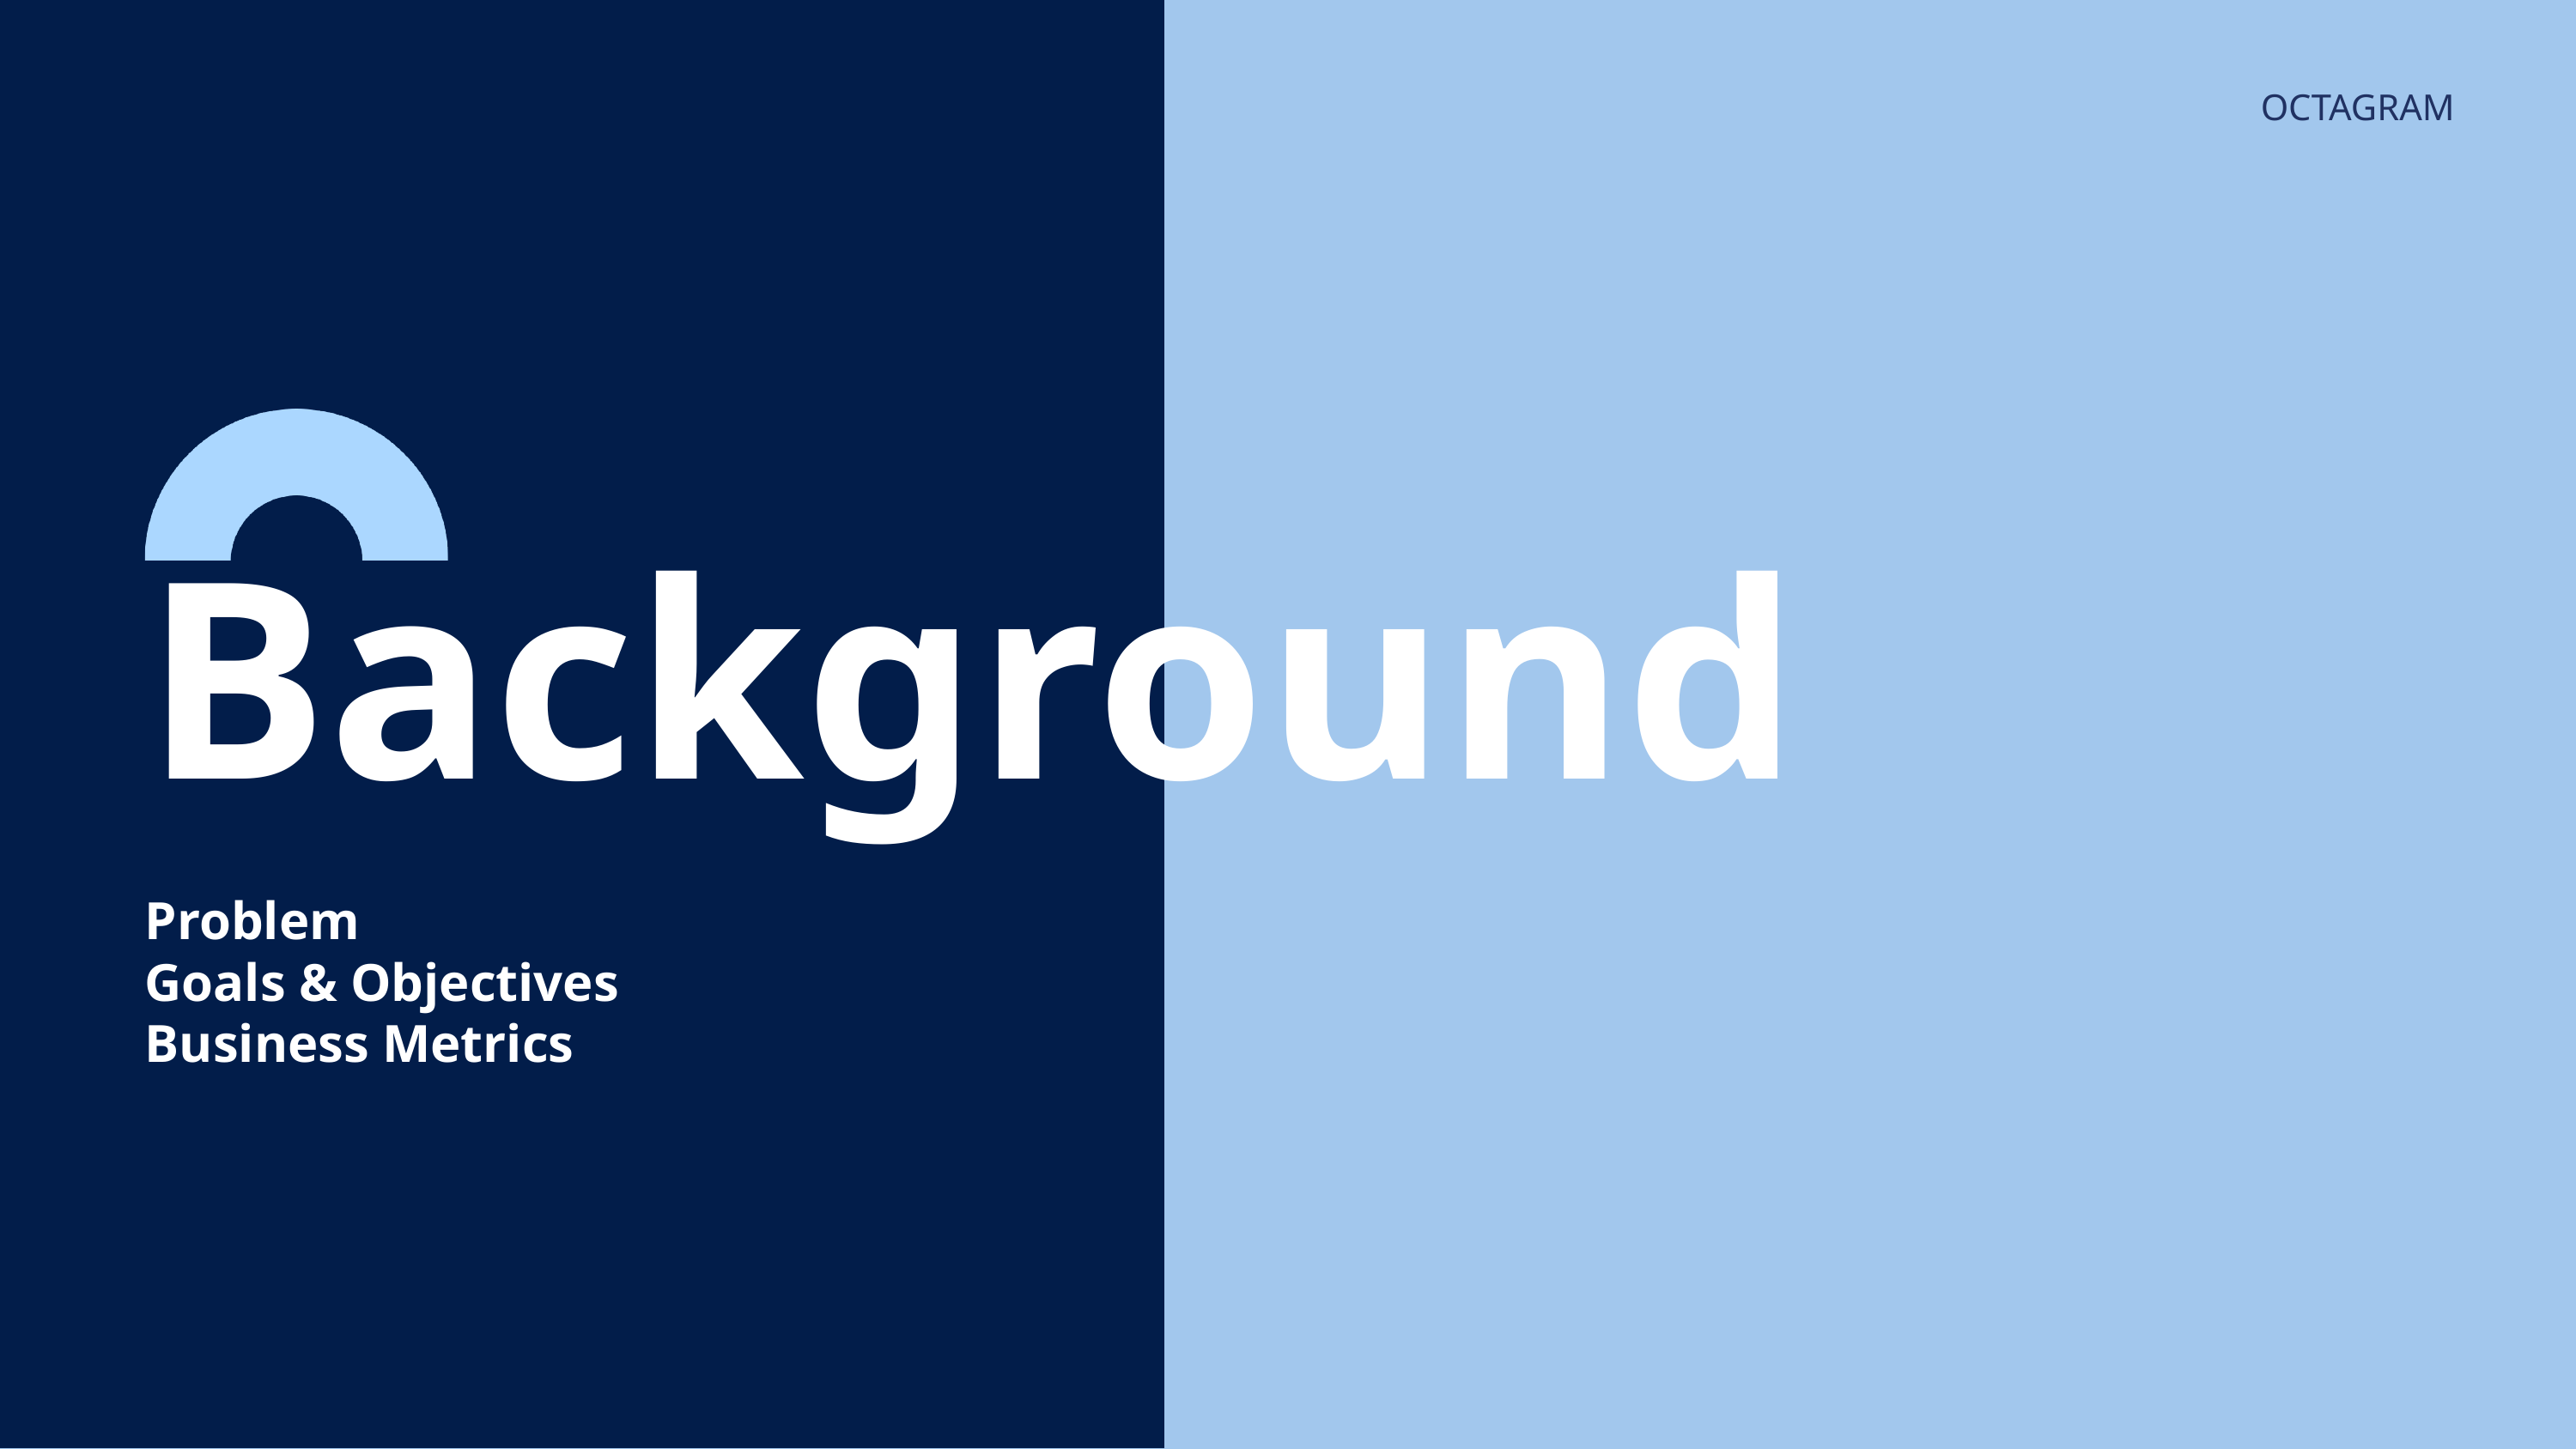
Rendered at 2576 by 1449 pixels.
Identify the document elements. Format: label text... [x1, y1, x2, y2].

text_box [0, 0, 1164, 1449]
text_box Background [1168, 478, 2289, 834]
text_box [2169, 74, 2474, 145]
